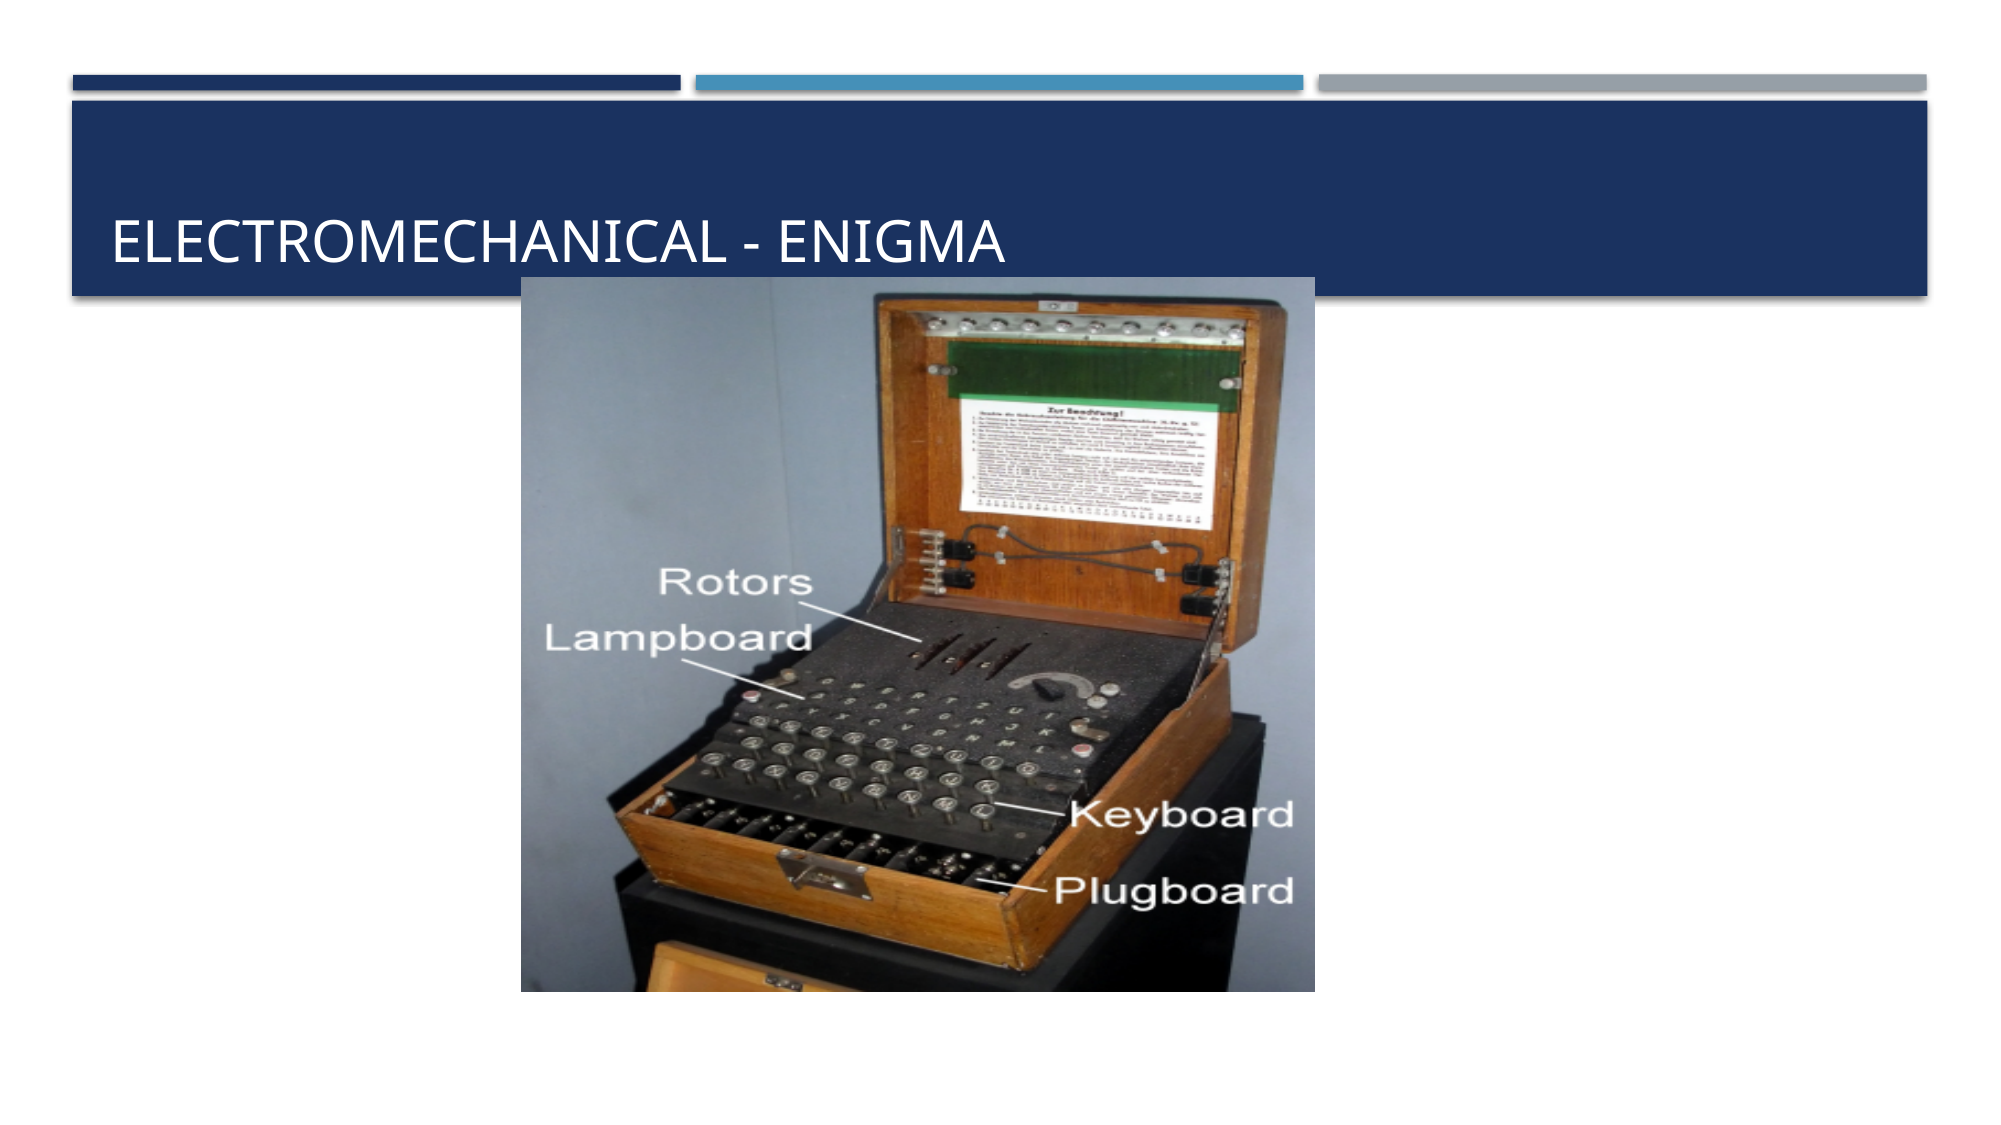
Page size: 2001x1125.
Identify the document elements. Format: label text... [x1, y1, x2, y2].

title Electromechanical - Enigma [95, 115, 1905, 282]
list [520, 276, 1315, 992]
